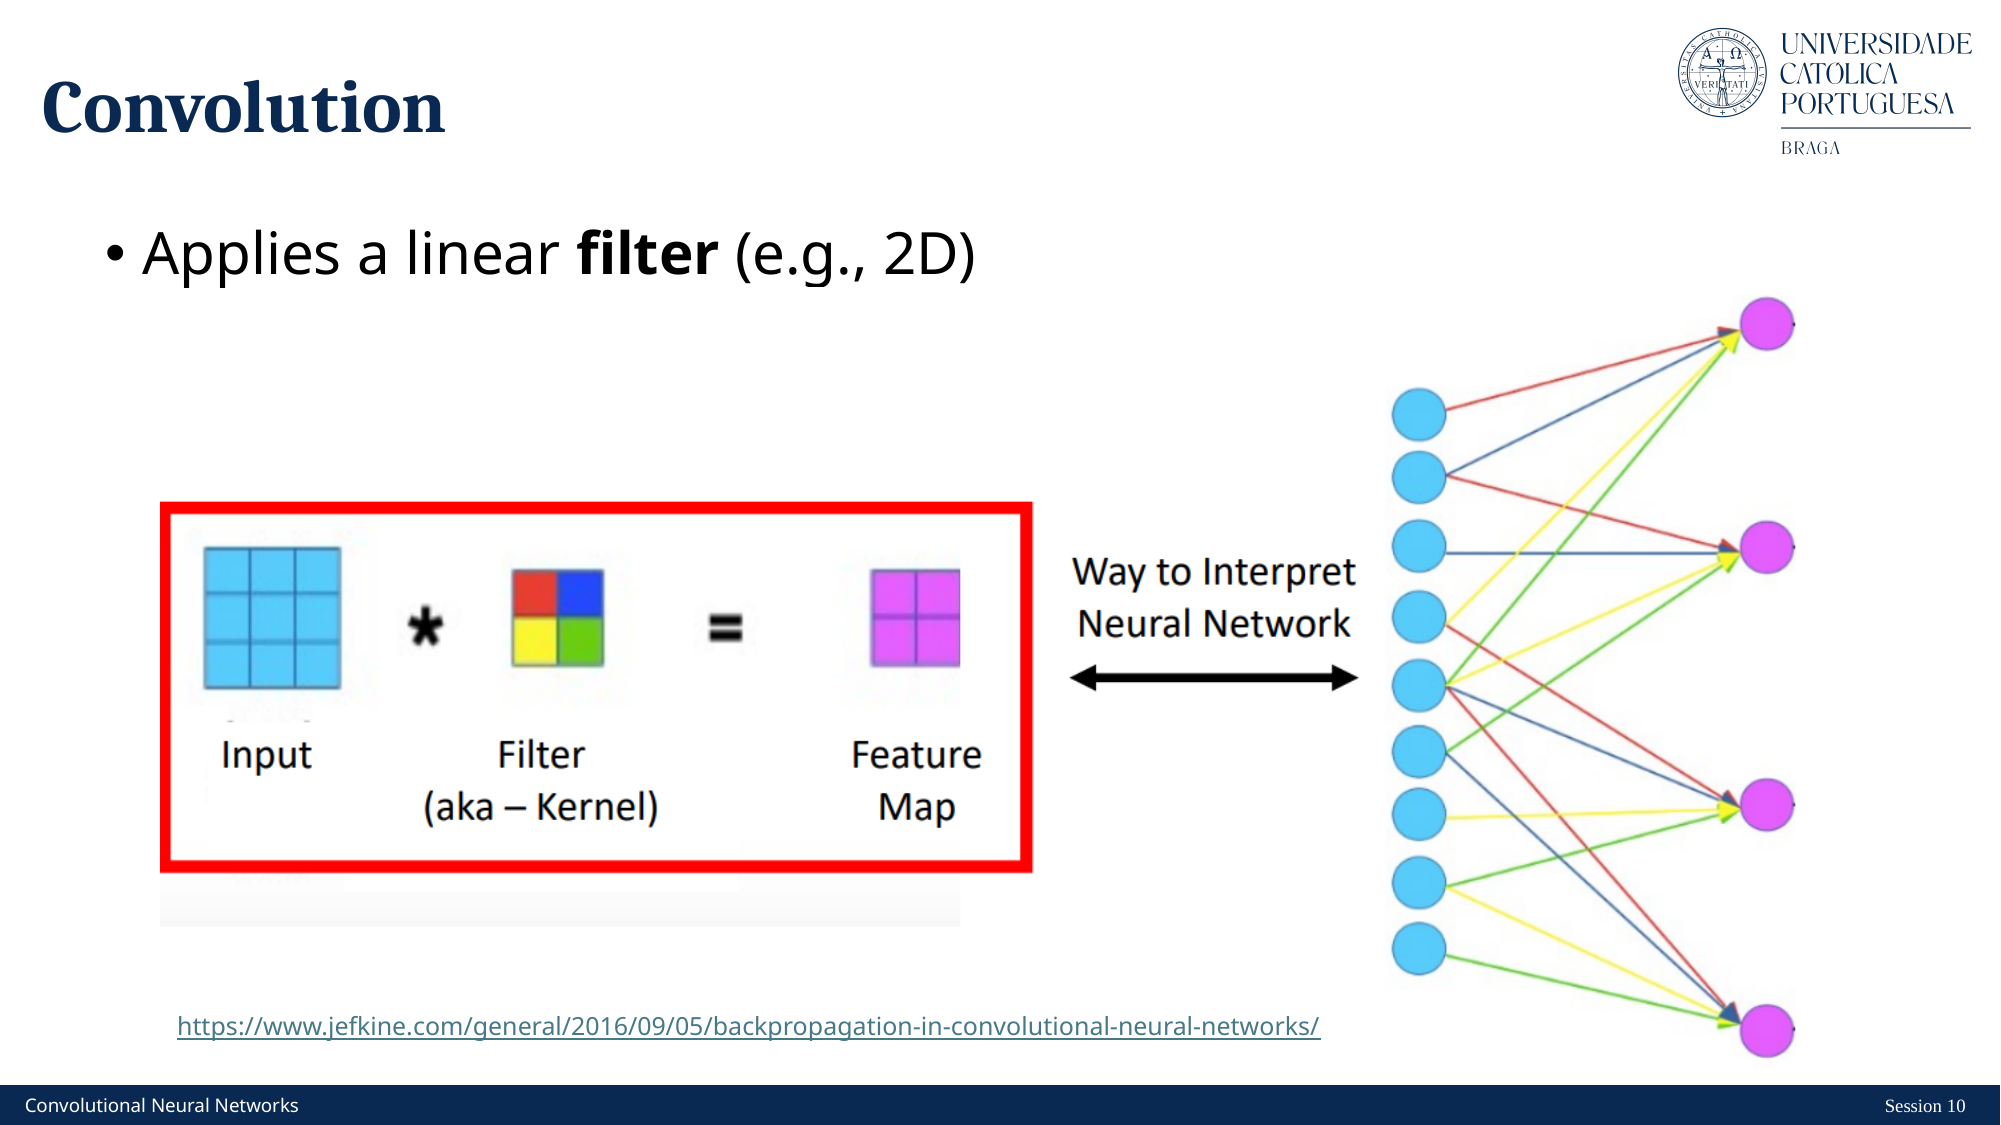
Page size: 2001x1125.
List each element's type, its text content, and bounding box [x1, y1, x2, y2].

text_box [159, 288, 1842, 1075]
picture [1672, 18, 1982, 163]
text_box [0, 1085, 2000, 1125]
title Convolution [27, 0, 1753, 218]
list Applies a linear filter (e.g., 2D) [89, 216, 1895, 1075]
text_box Convolutional Neural Networks [9, 1086, 1126, 1125]
text_box Session 10 [1126, 1086, 1981, 1125]
